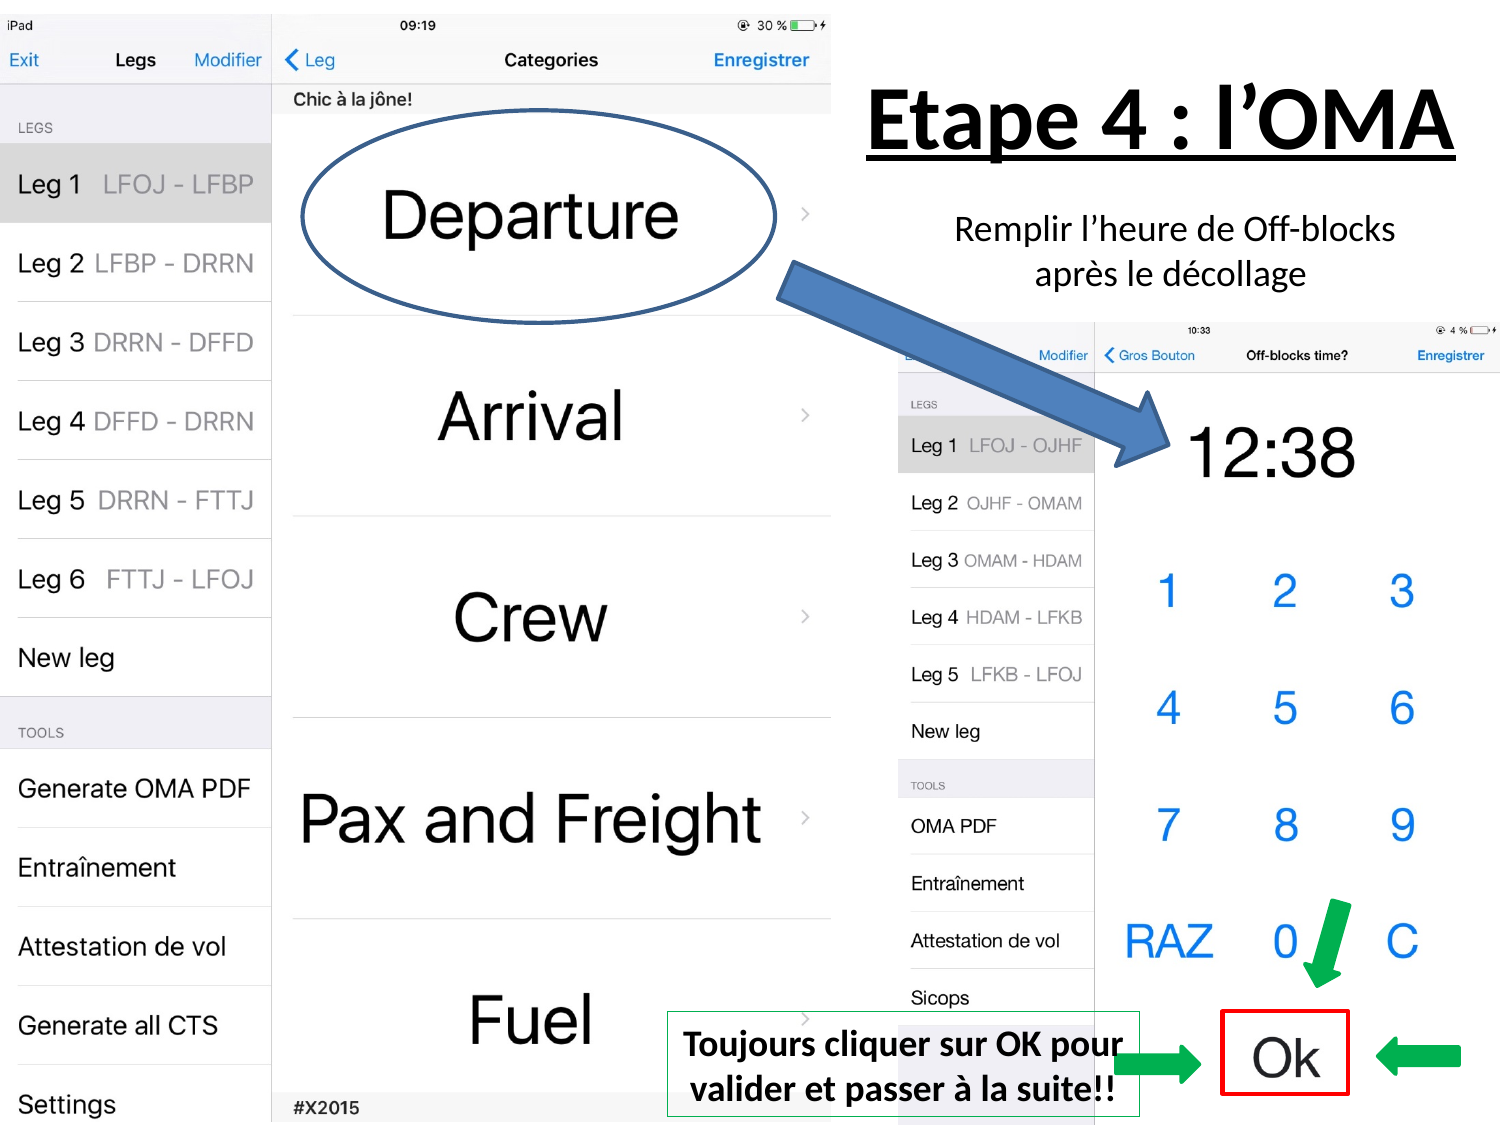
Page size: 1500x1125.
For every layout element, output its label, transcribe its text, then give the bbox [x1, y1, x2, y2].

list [0, 13, 831, 1122]
text_box Toujours cliquer sur OK pour valider et passer à la suite!! [835, 1011, 893, 1117]
text_box [835, 277, 937, 351]
picture [898, 322, 1500, 1125]
text_box Remplir l’heure de Off-blocks après le décollage [927, 196, 1424, 301]
title Etape 4 : l’OMA [834, 19, 1500, 207]
